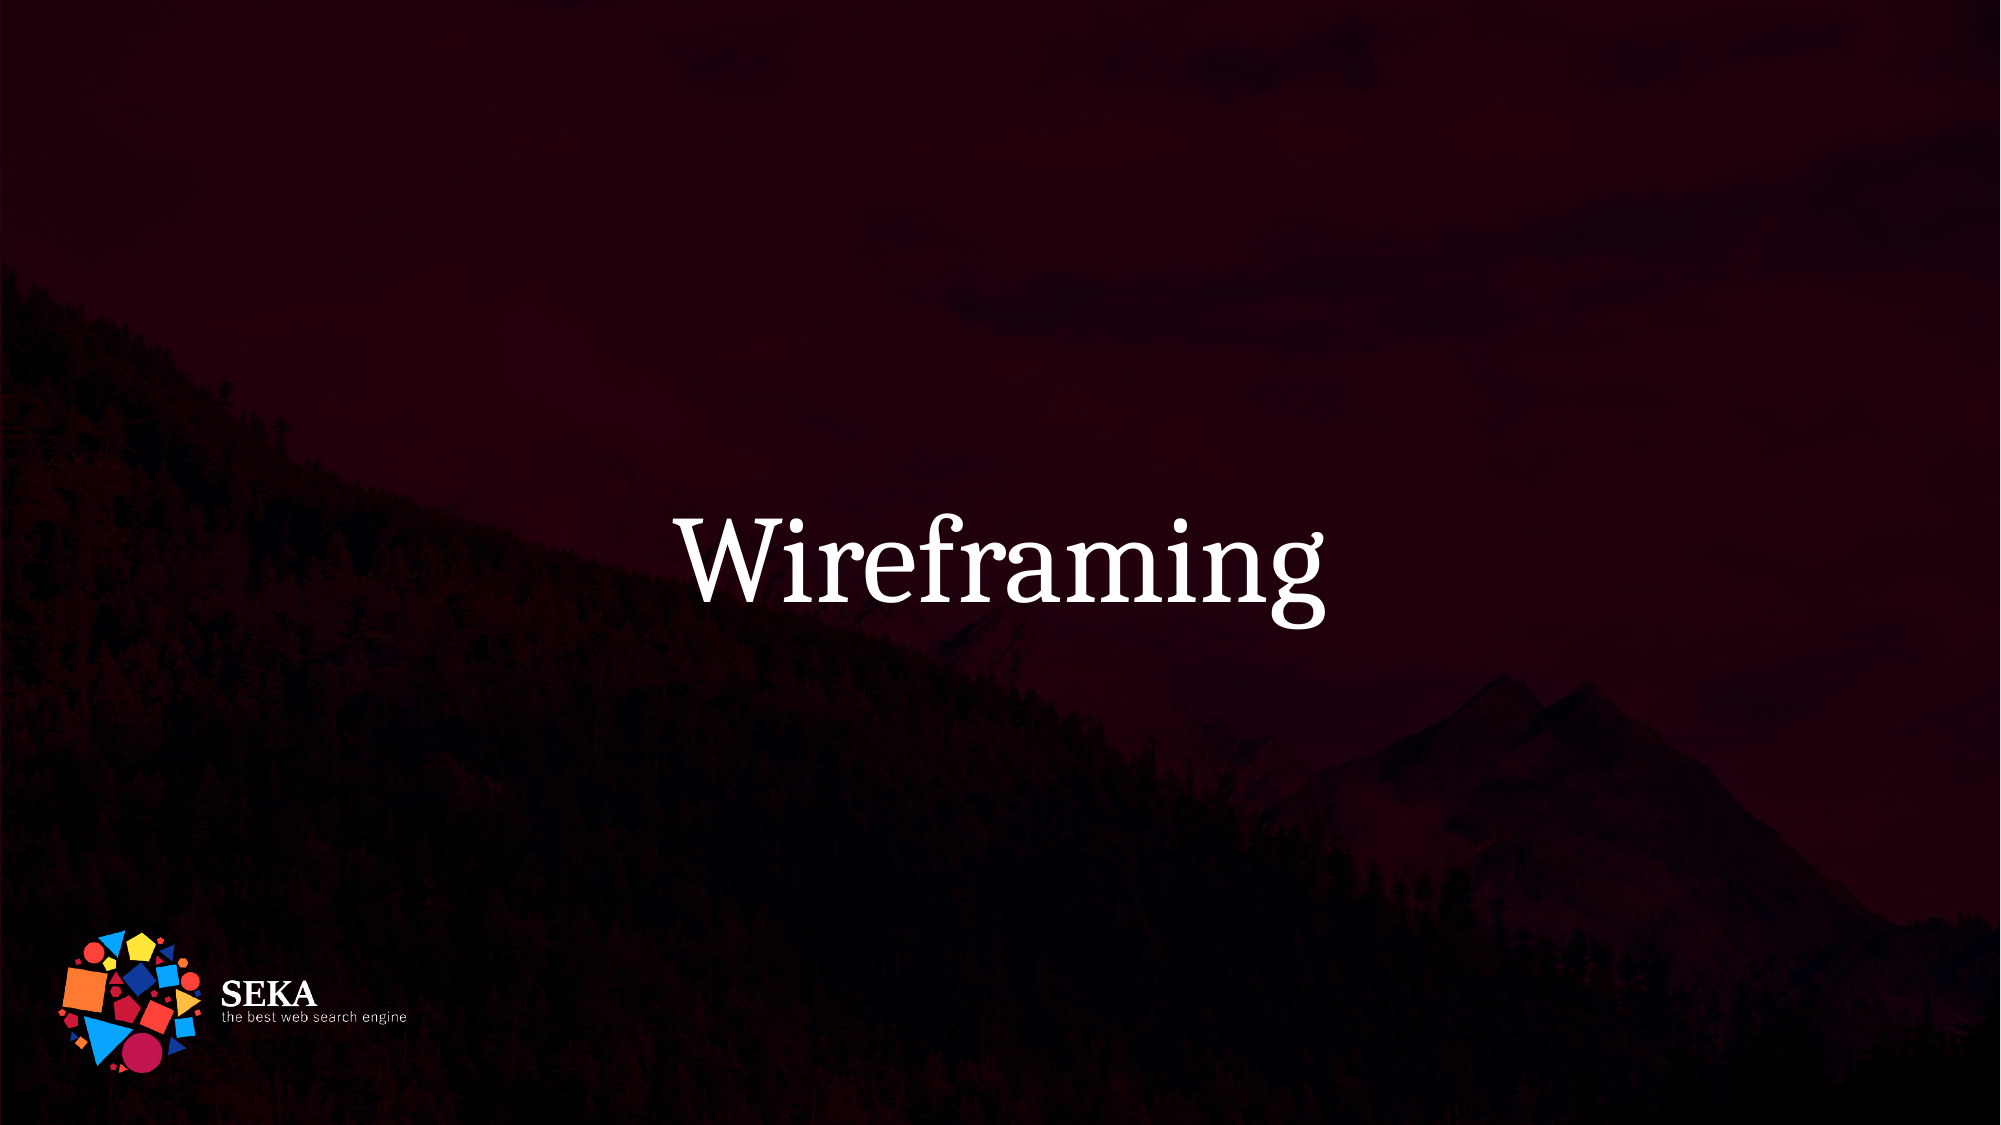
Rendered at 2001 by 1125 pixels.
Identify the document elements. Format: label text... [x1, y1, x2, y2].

picture [0, 0, 2001, 1125]
text_box Wireframing [137, 453, 1863, 672]
